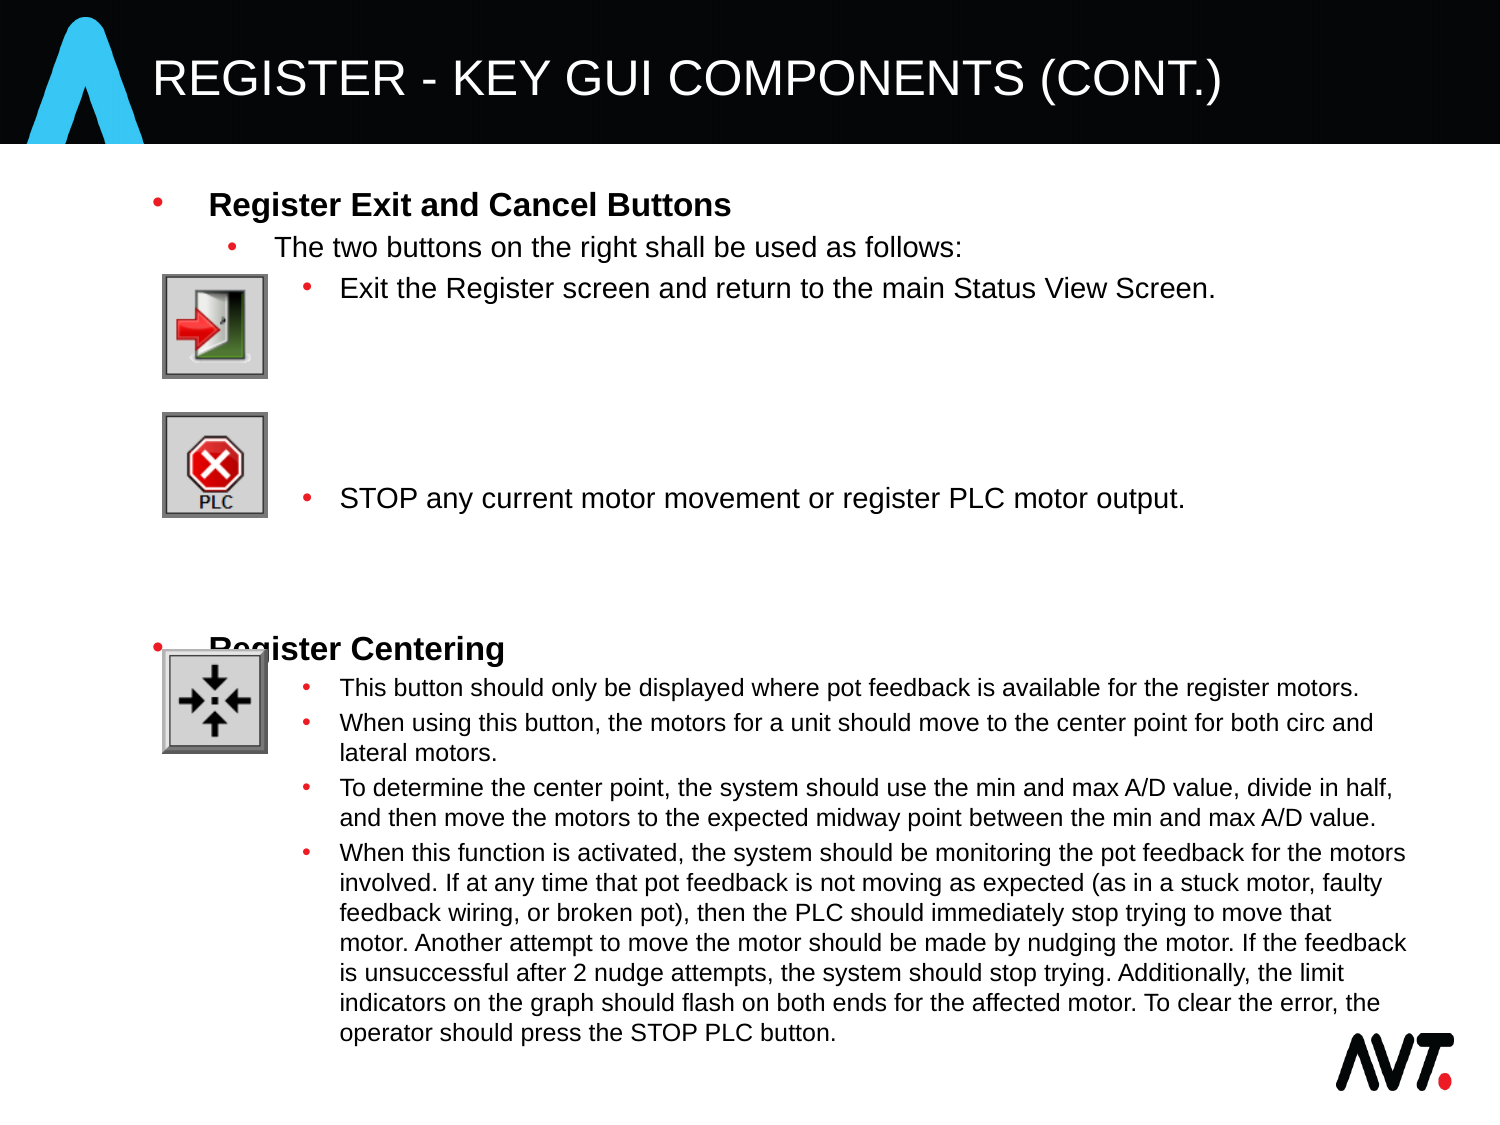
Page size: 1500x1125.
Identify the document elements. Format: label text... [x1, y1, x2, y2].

picture [162, 649, 269, 754]
picture [162, 412, 268, 518]
picture [1336, 1033, 1454, 1091]
picture [0, 0, 1500, 144]
list Register Exit and Cancel Buttons The two buttons on the right shall be used as follows: Exit the Register screen and return to the main Status View Screen. STOP any current motor movement or register PLC motor output. Register Centering This button should only be displayed where pot feedback is available for the register motors. When using this button, the motors for a unit should move to the center point for both circ and lateral motors. To determine the center point, the system should use the min and max A/D value, divide in half, and then move the motors to the expected midway point between the min and max A/D value. When this function is activated, the system should be monitoring the pot feedback for the motors involved. If at any time that pot feedback is not moving as expected (as in a stuck motor, faulty feedback wiring, or broken pot), then the PLC should immediately stop trying to move that motor. Another attempt to move the motor should be made by nudging the motor. If the feedback is unsuccessful after 2 nudge attempts, the system should stop trying. Additionally, the limit indicators on the graph should flash on both ends for the affected motor. To clear the error, the operator should press the STOP PLC button. [137, 175, 1425, 1029]
title Register - KEY GUI COMPONENTS (cont.) [137, 37, 1425, 113]
picture [162, 274, 268, 379]
